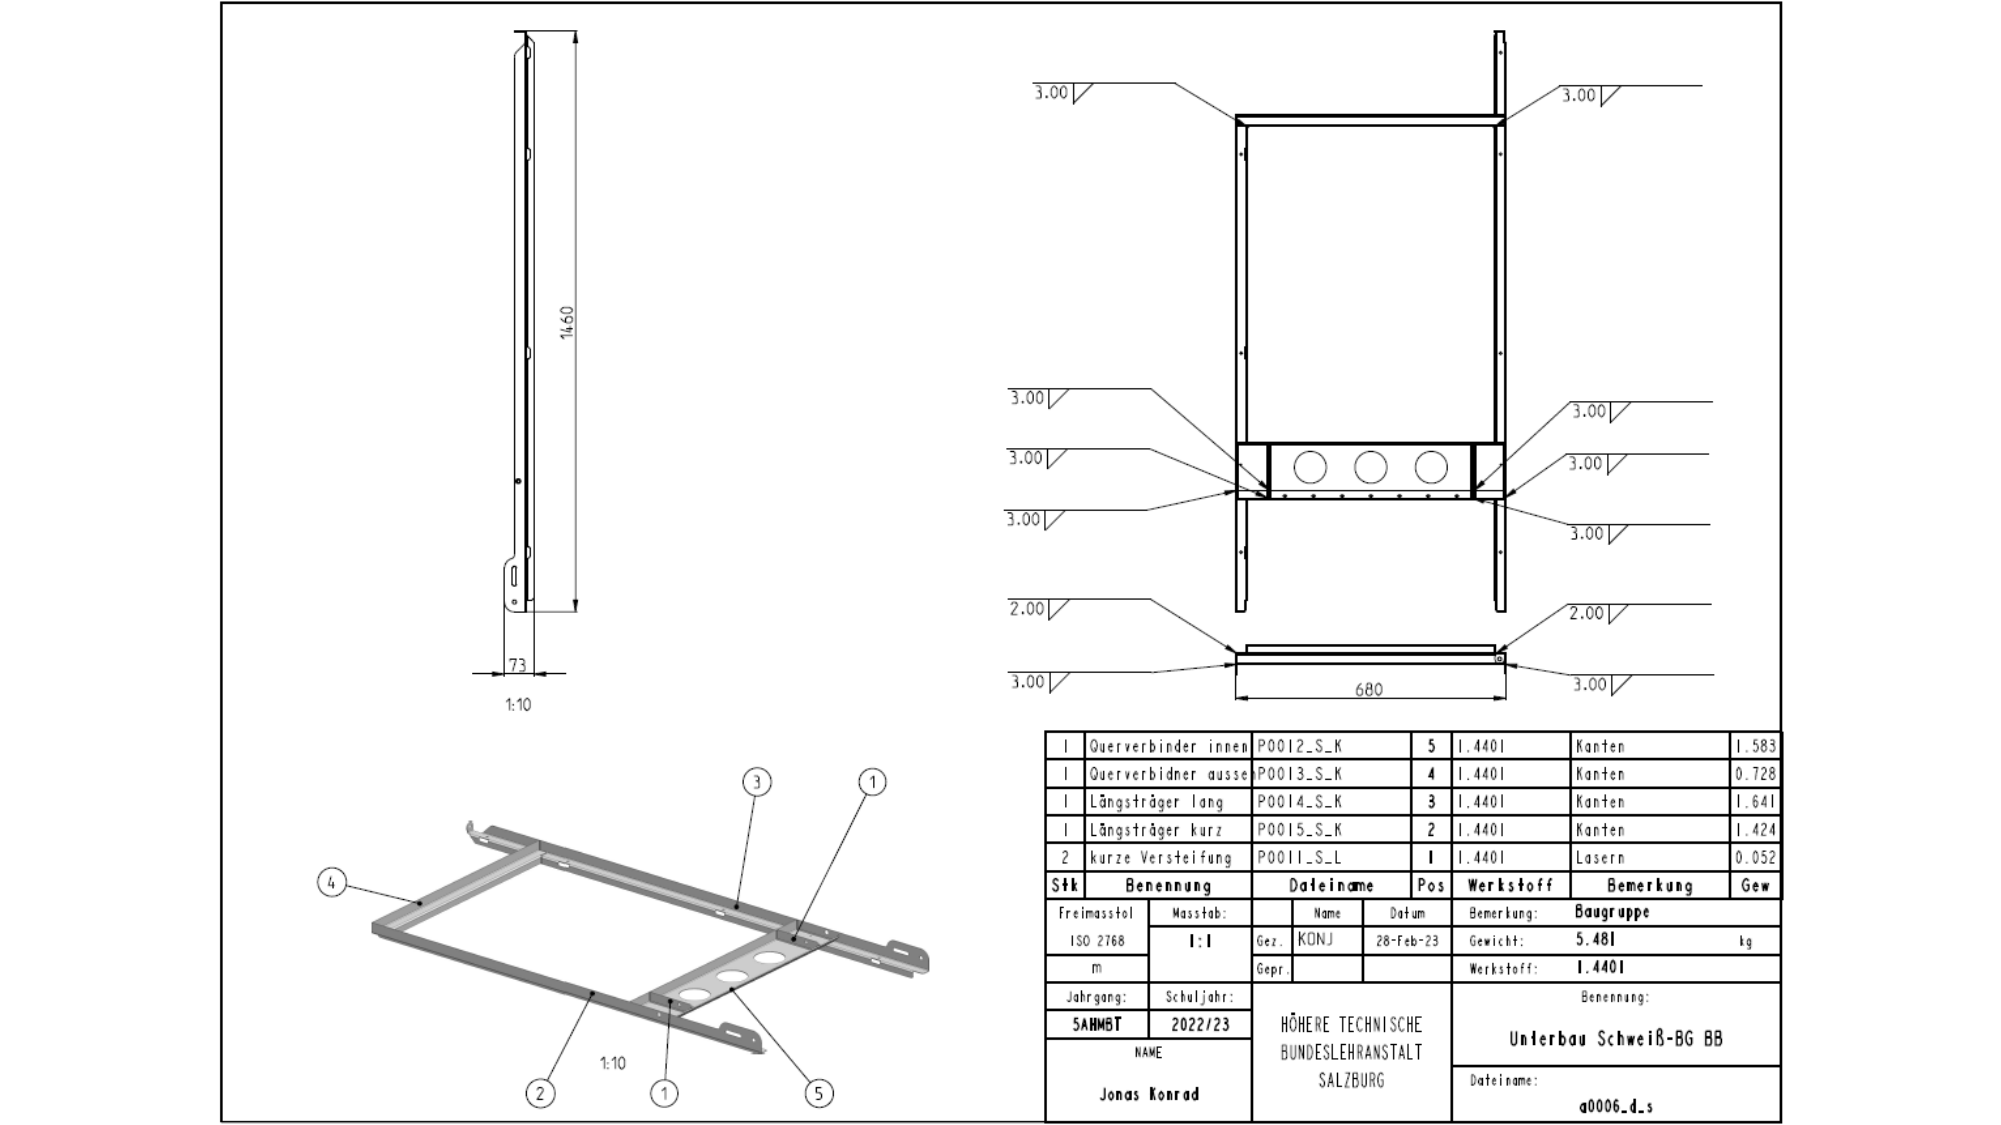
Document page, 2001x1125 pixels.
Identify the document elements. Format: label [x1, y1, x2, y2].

picture [215, 0, 1785, 1125]
